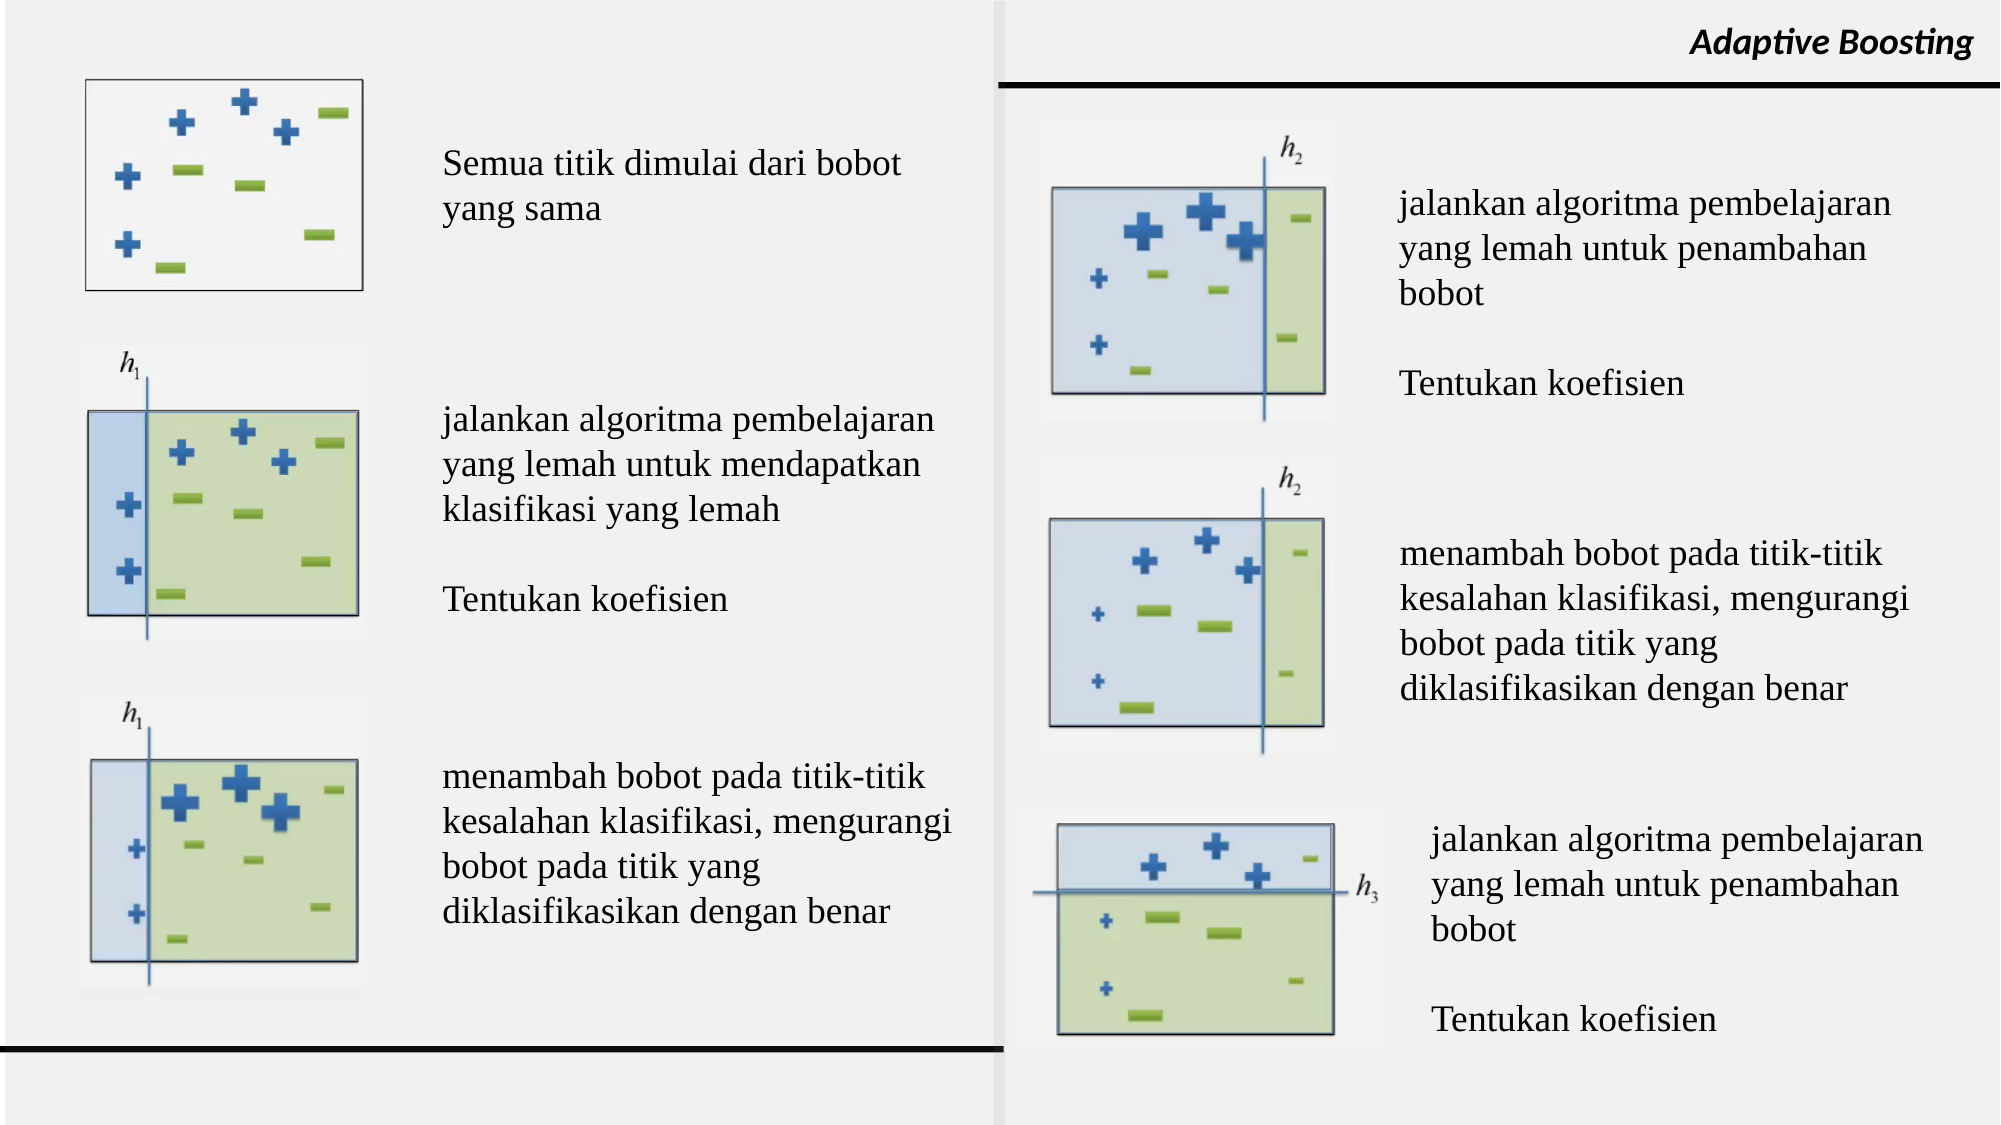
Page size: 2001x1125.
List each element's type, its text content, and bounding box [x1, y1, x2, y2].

text_box Semua titik dimulai dari bobot yang sama [427, 130, 957, 236]
text_box Adaptive Boosting [1194, 10, 1990, 70]
picture [81, 75, 365, 292]
picture [1041, 462, 1334, 759]
picture [1041, 125, 1334, 426]
picture [1018, 813, 1384, 1043]
text_box menambah bobot pada titik-titik kesalahan klasifikasi, mengurangi bobot pada titik yang diklasifikasikan dengan benar [427, 743, 993, 939]
picture [80, 696, 364, 997]
text_box menambah bobot pada titik-titik kesalahan klasifikasi, mengurangi bobot pada titik yang diklasifikasikan dengan benar [1384, 520, 1958, 716]
picture [81, 345, 364, 645]
text_box [1006, 82, 2000, 89]
text_box [993, 1, 1006, 1125]
text_box [5, 0, 2000, 1125]
